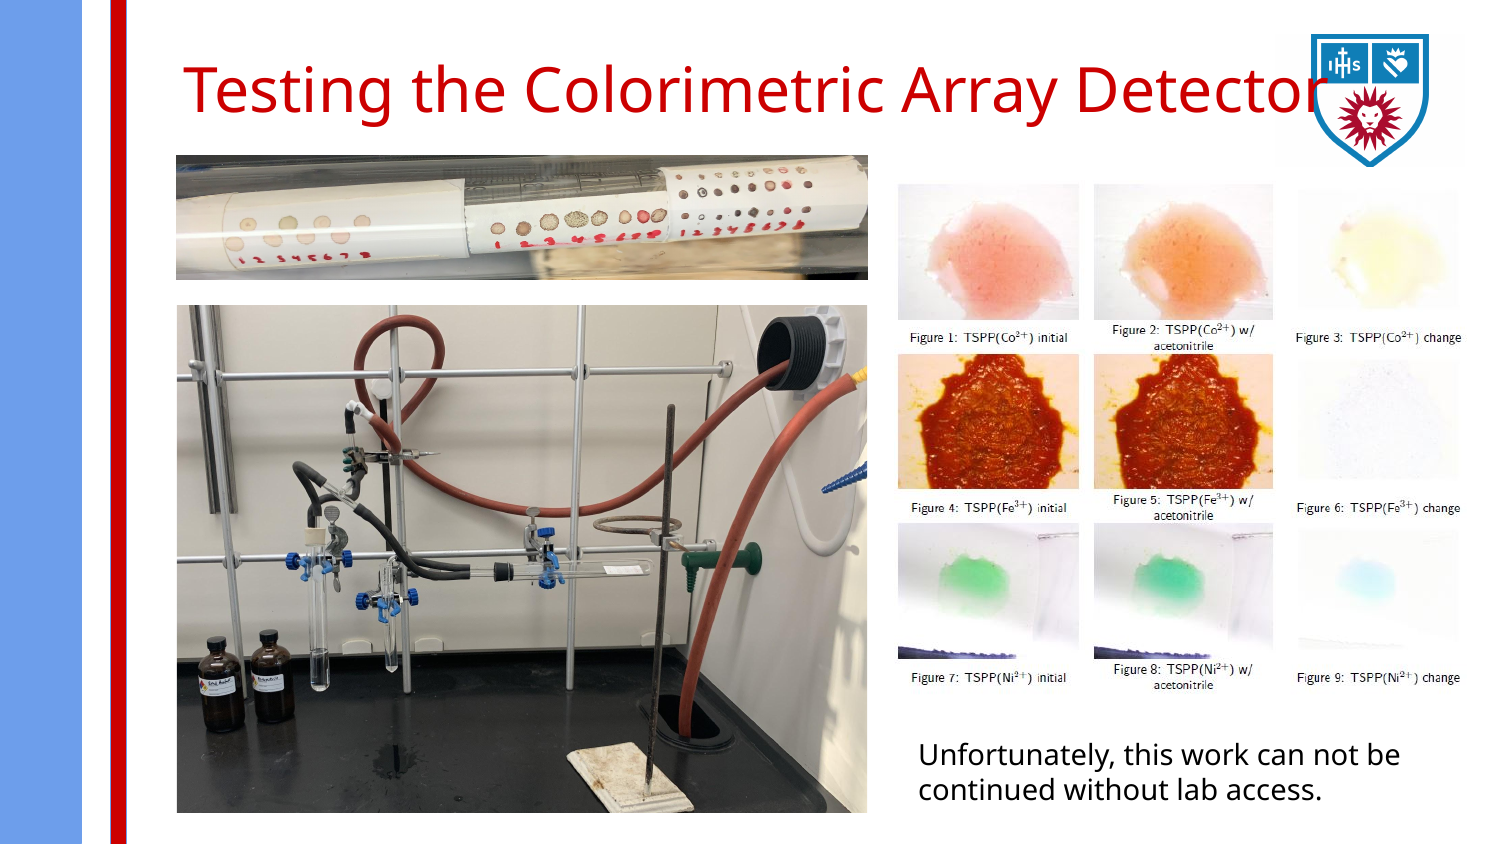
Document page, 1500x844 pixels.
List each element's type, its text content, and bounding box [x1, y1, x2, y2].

picture [176, 154, 868, 280]
text_box Unfortunately, this work can not be continued without lab access. [903, 721, 1467, 815]
picture [176, 305, 868, 813]
picture [1275, 34, 1465, 167]
title Testing the Colorimetric Array Detector [168, 35, 1449, 130]
picture [894, 179, 1473, 697]
